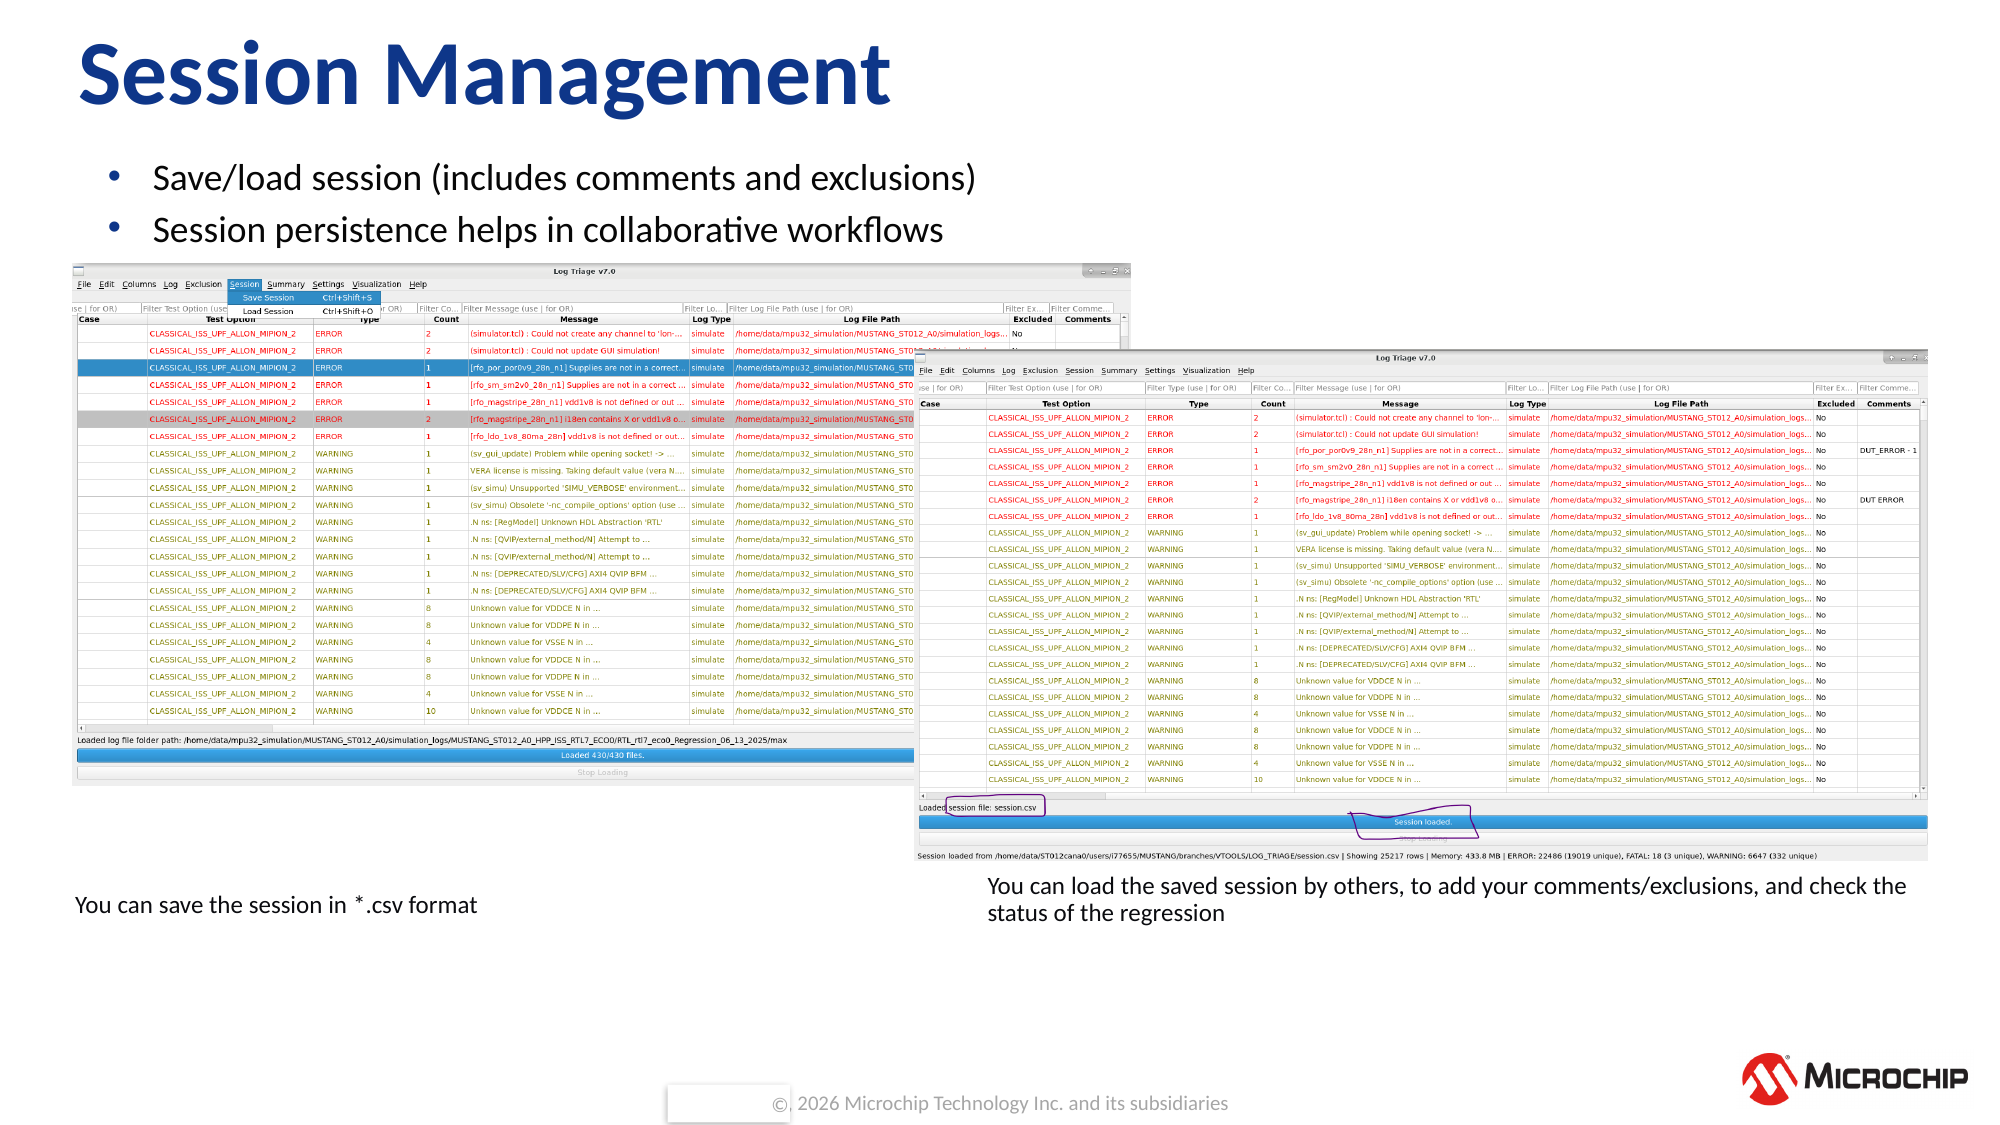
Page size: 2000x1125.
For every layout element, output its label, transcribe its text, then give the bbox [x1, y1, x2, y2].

title Session Management [58, 15, 1929, 144]
text_box You can save the session in *.csv format [60, 880, 500, 926]
text_box You can load the saved session by others, to add your comments/exclusions, and check the status of the regression [972, 866, 1977, 935]
picture [72, 263, 1928, 862]
list Save/load session (includes comments and exclusions) Session persistence helps in collaborative workflows [87, 143, 1767, 271]
picture [1736, 1049, 1974, 1109]
